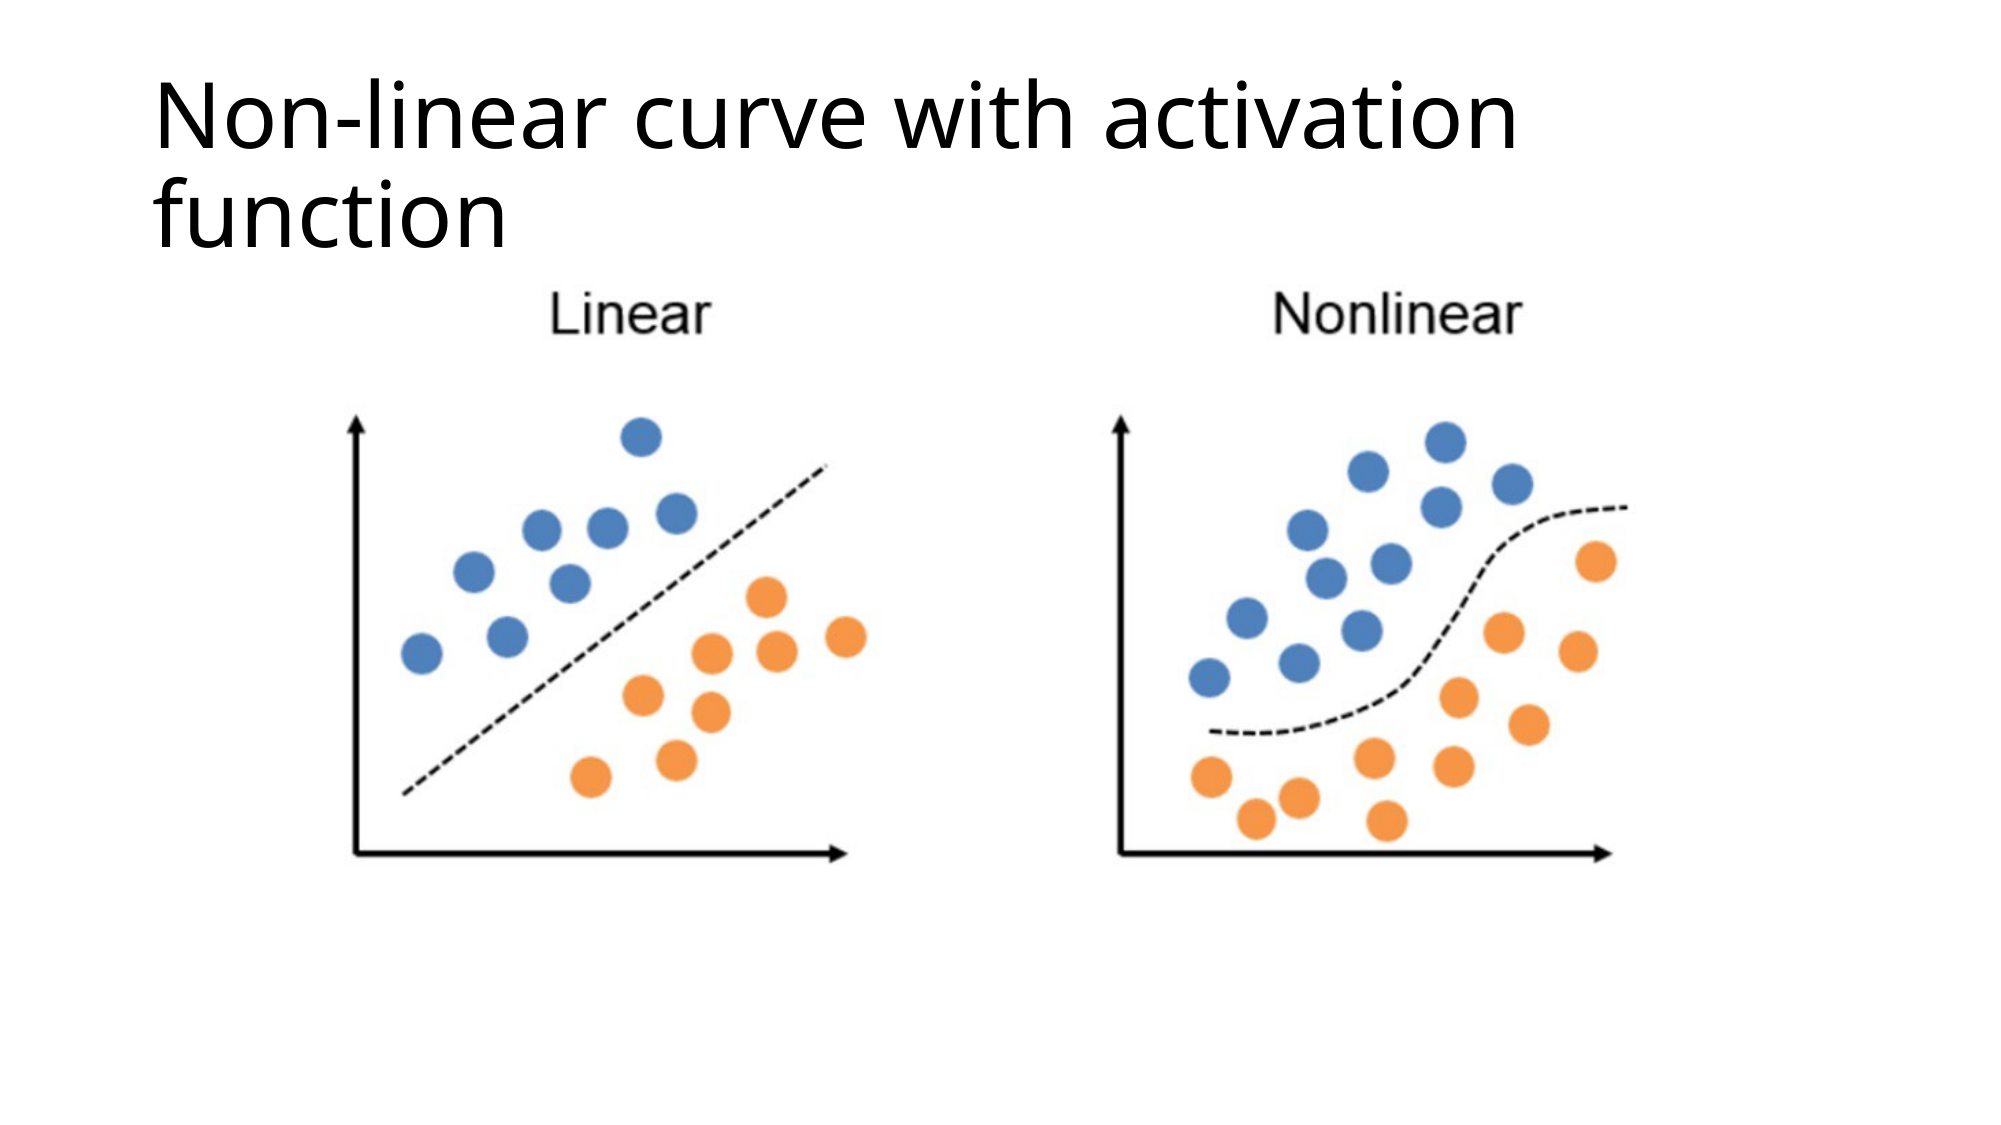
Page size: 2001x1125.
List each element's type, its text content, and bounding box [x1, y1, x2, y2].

picture [334, 240, 1666, 919]
title Non-linear curve with activation function [137, 59, 1863, 278]
